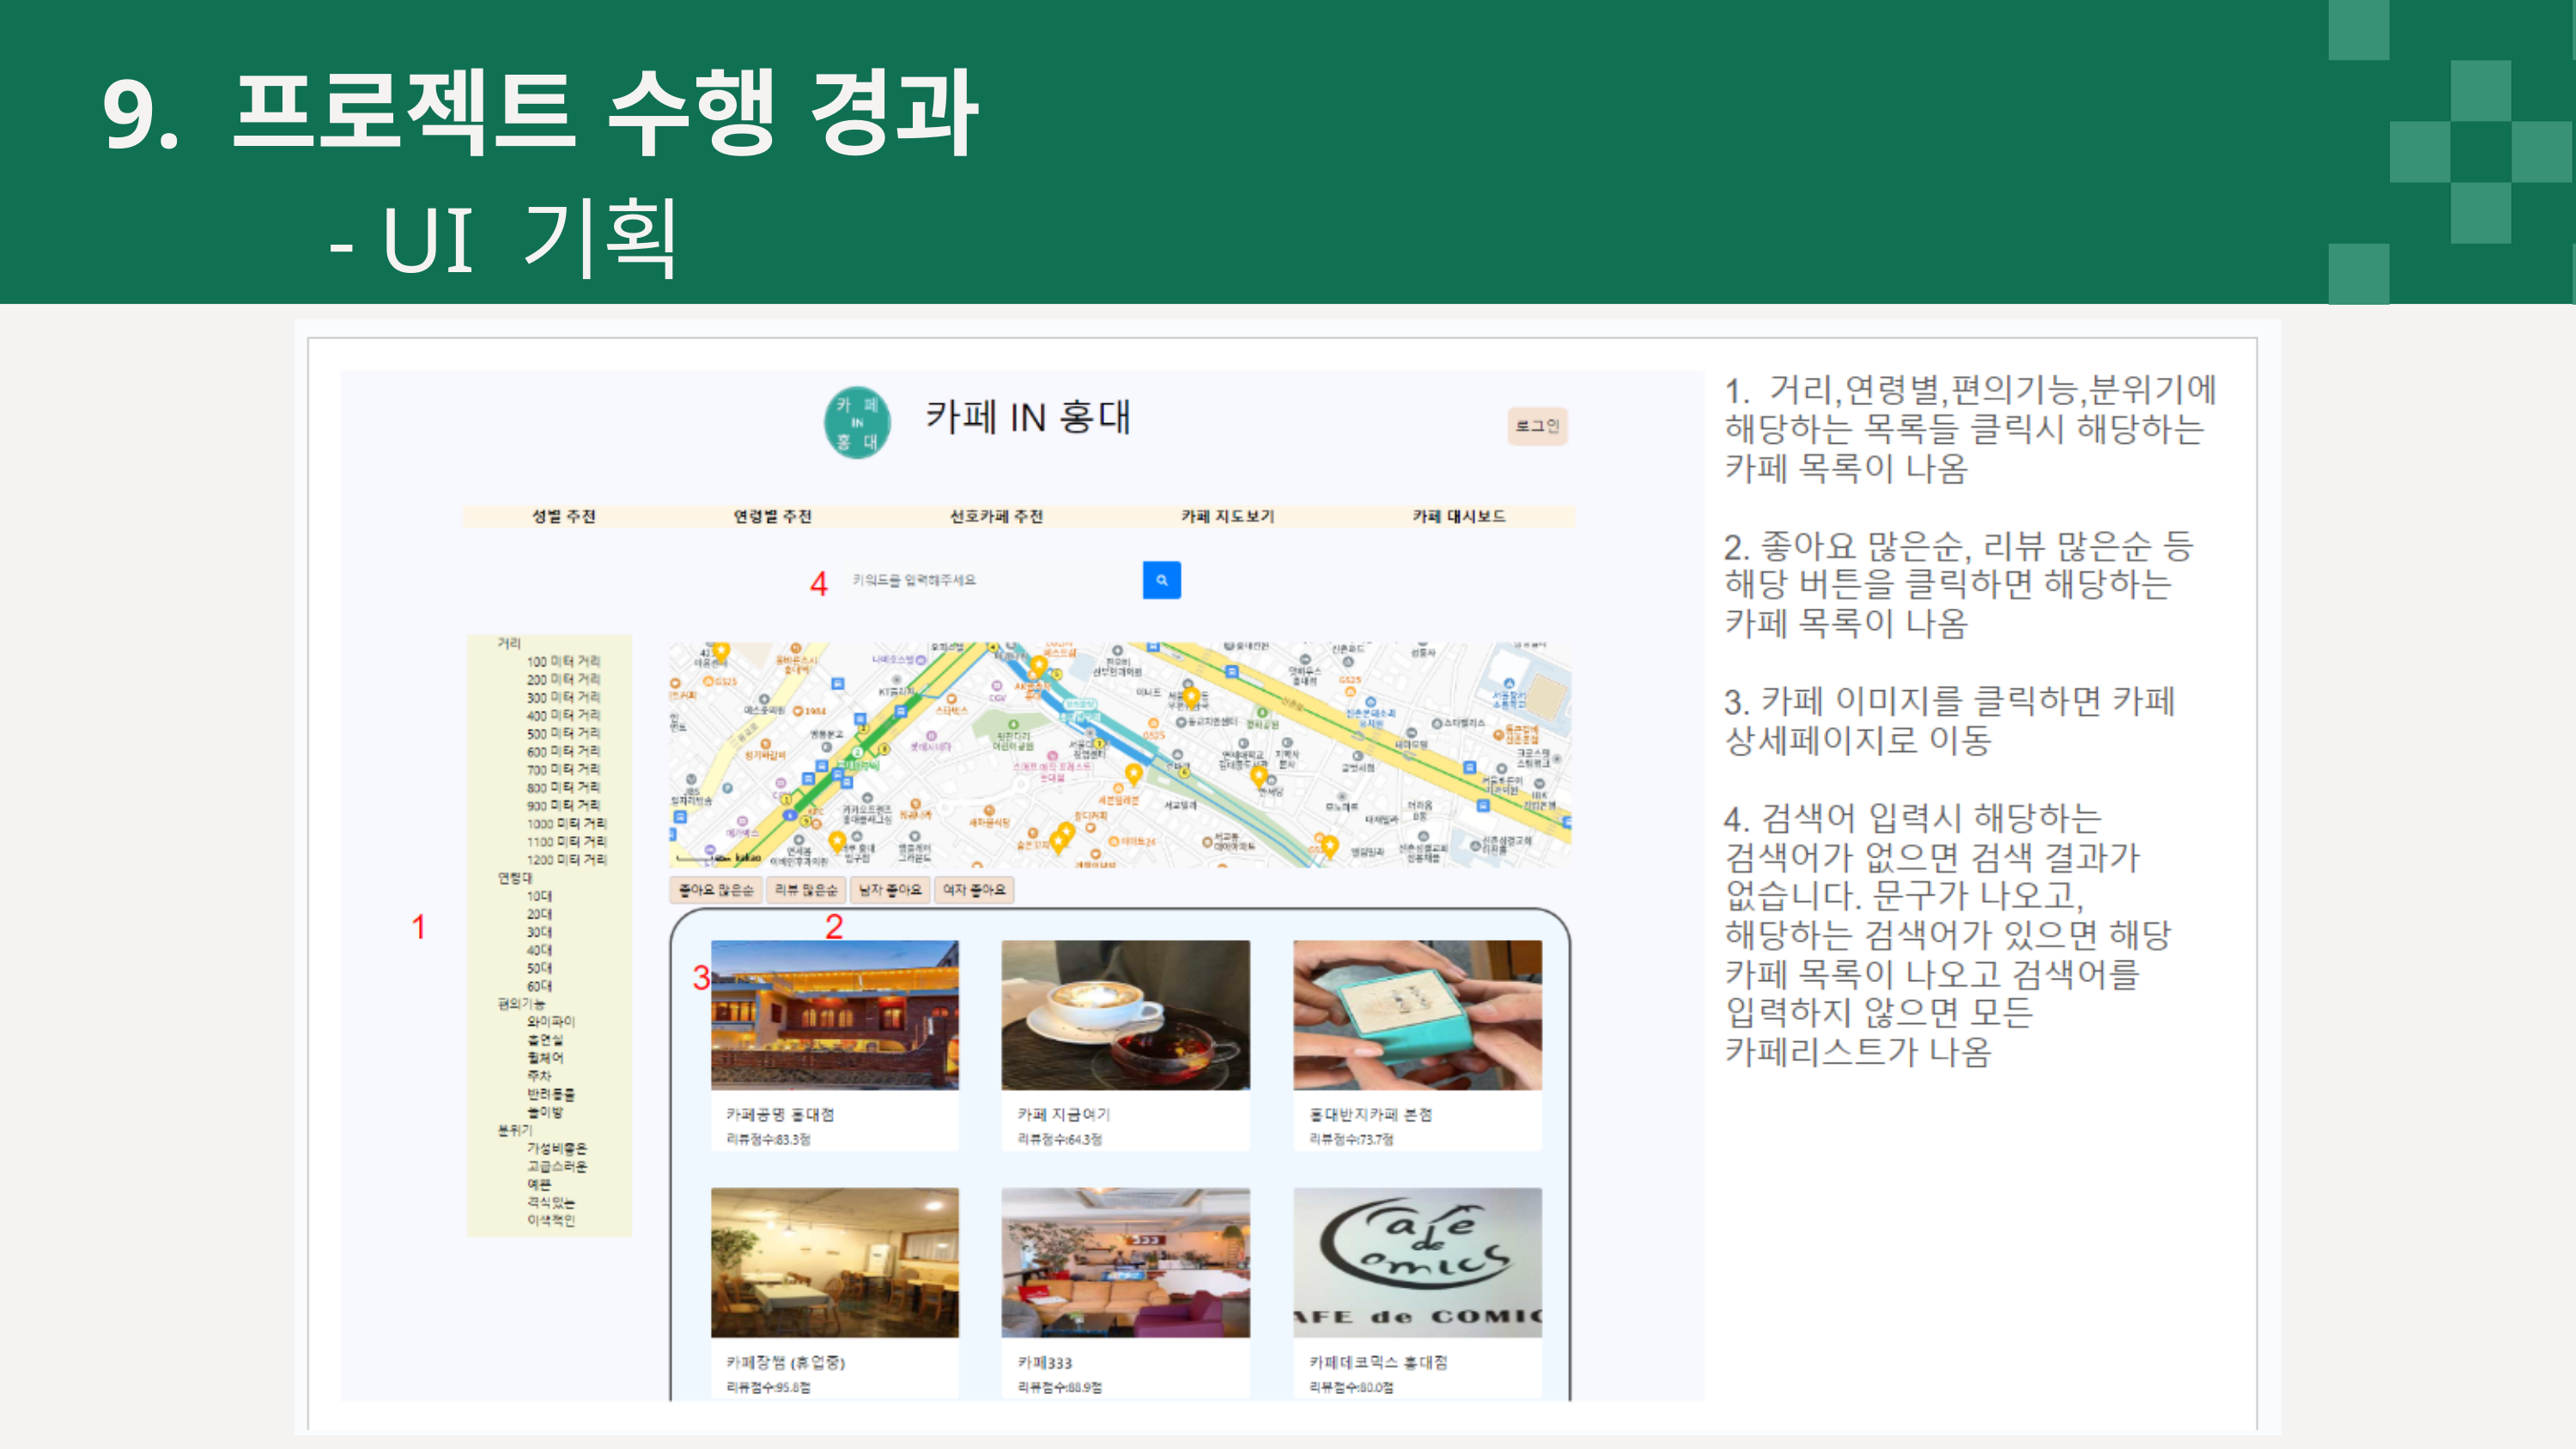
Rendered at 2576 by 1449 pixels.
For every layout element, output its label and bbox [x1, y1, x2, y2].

picture [295, 318, 2281, 1435]
picture [0, 0, 2576, 305]
